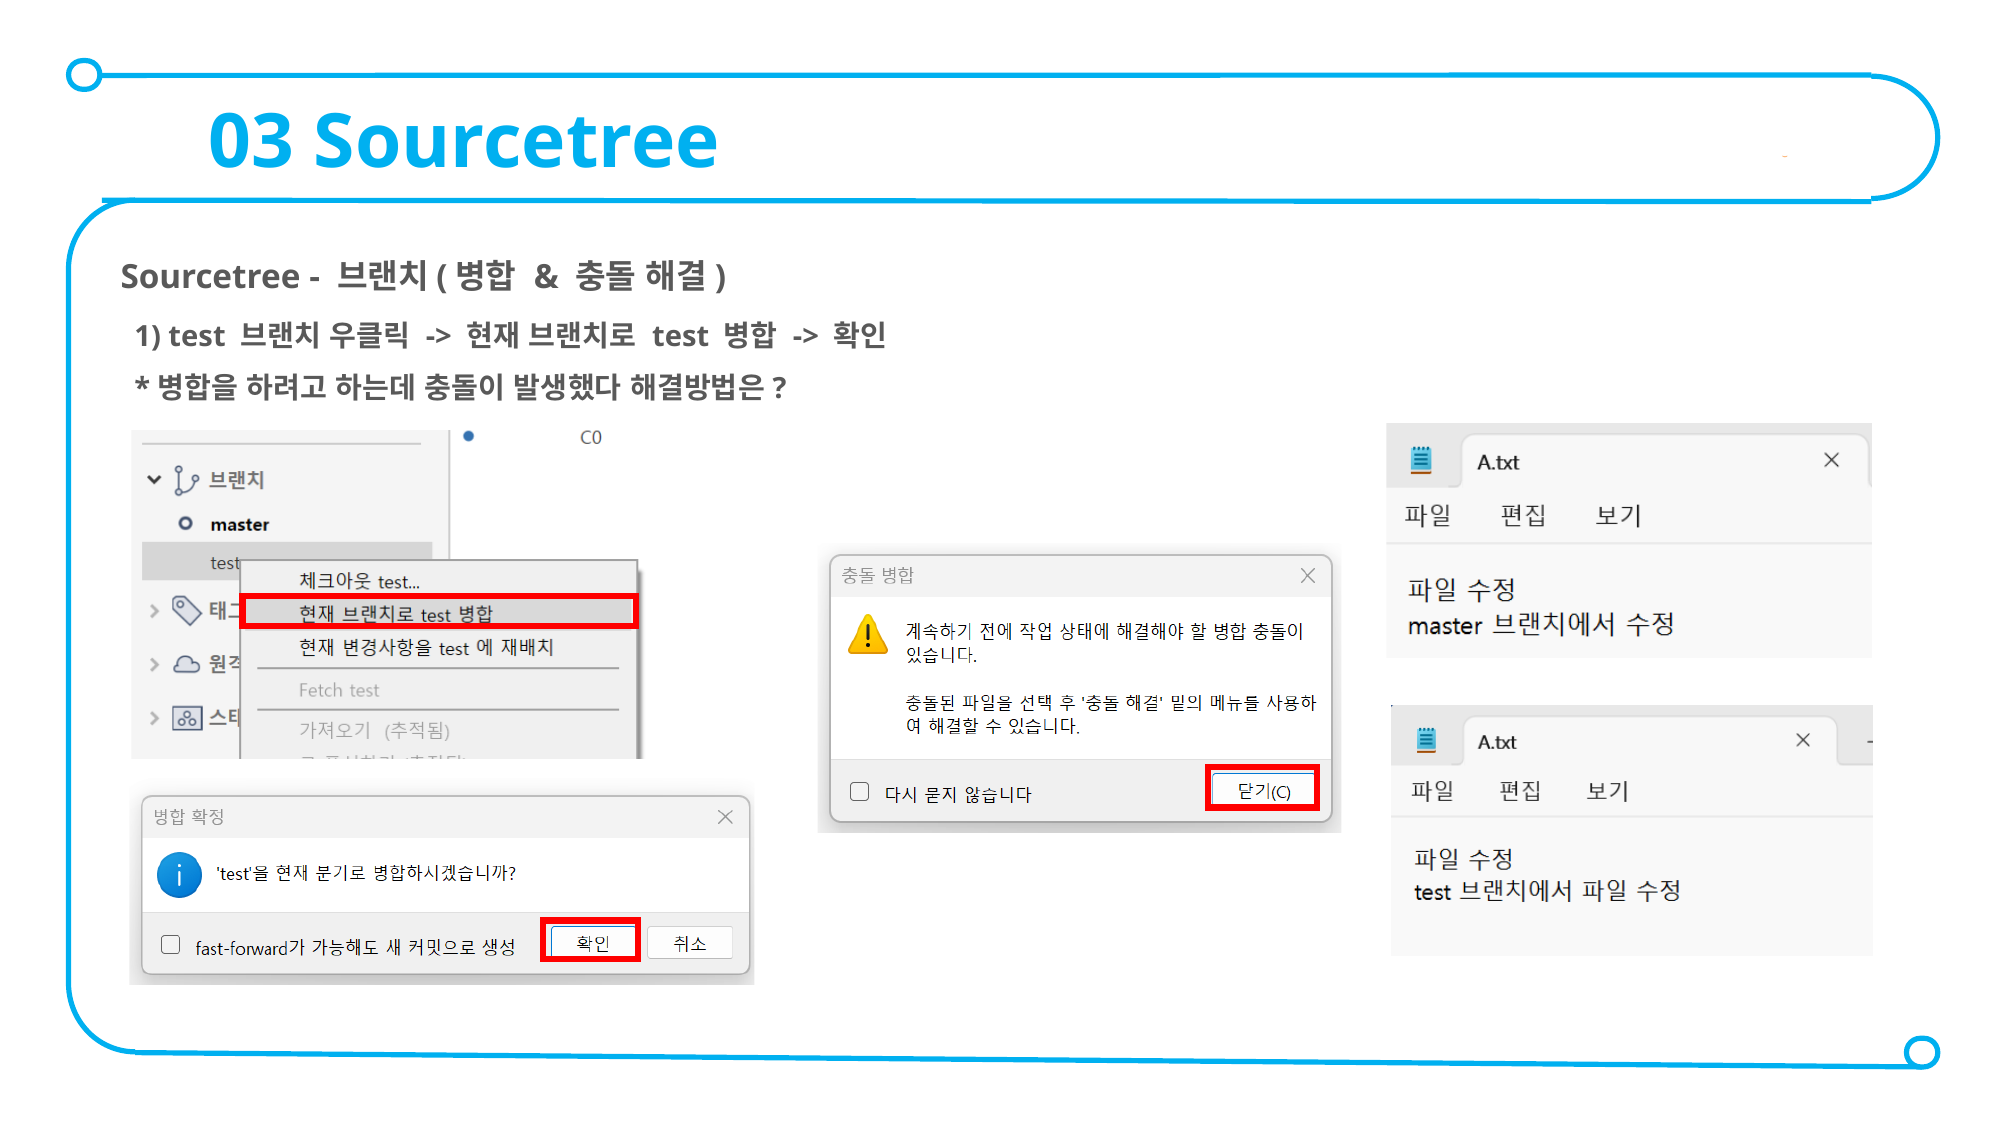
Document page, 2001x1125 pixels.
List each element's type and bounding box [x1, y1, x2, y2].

picture [1391, 705, 1873, 956]
picture [129, 778, 755, 985]
picture [131, 430, 656, 759]
picture [817, 543, 1342, 833]
picture [1386, 423, 1872, 658]
text_box [68, 60, 1938, 1067]
